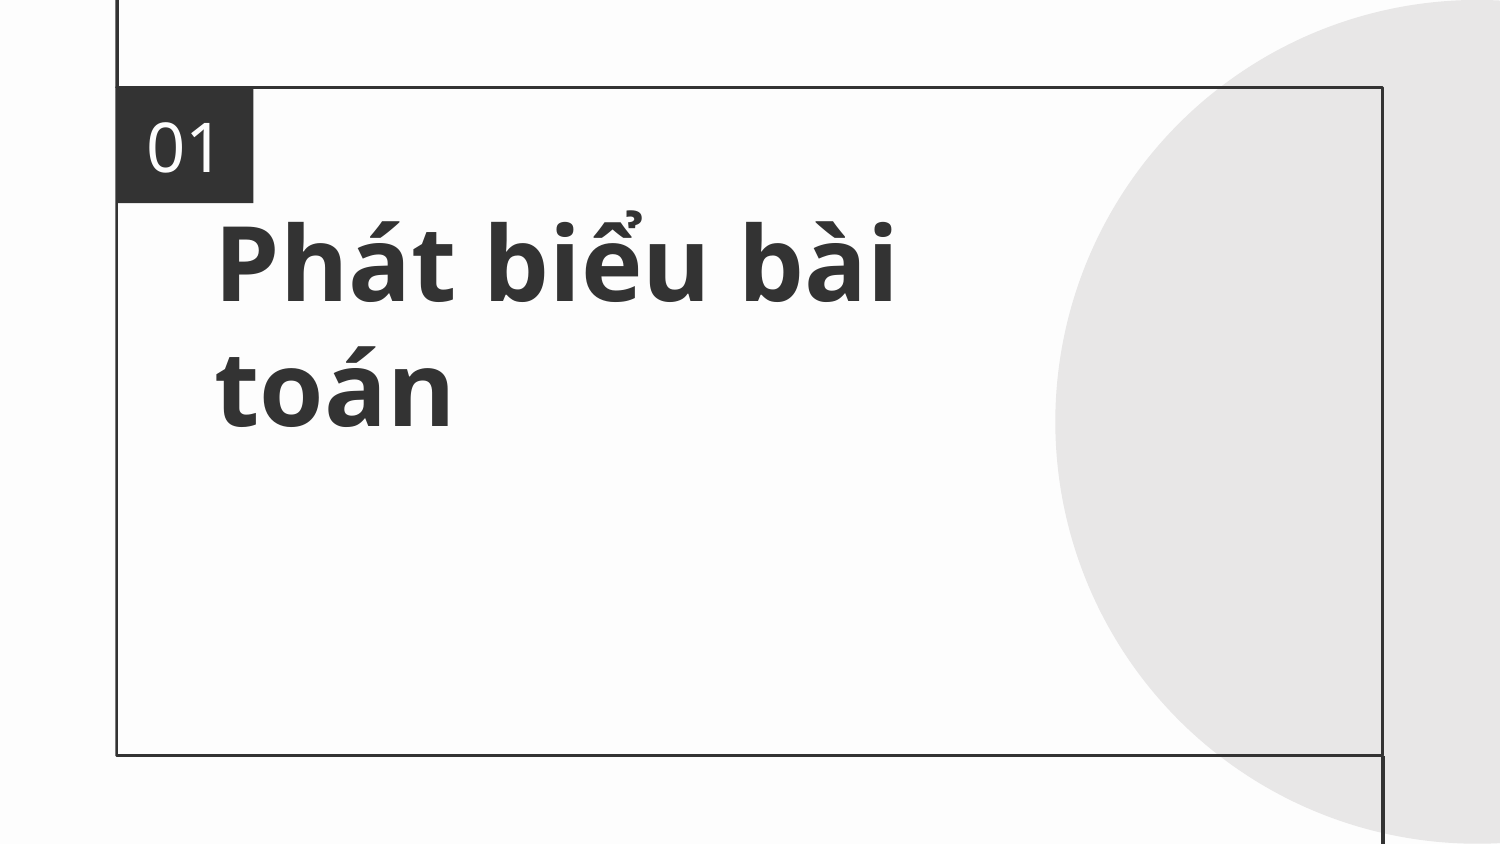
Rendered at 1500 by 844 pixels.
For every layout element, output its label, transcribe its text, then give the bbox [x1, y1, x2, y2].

title Phát biểu bài toán [199, 324, 1031, 463]
title 01 [118, 87, 254, 204]
